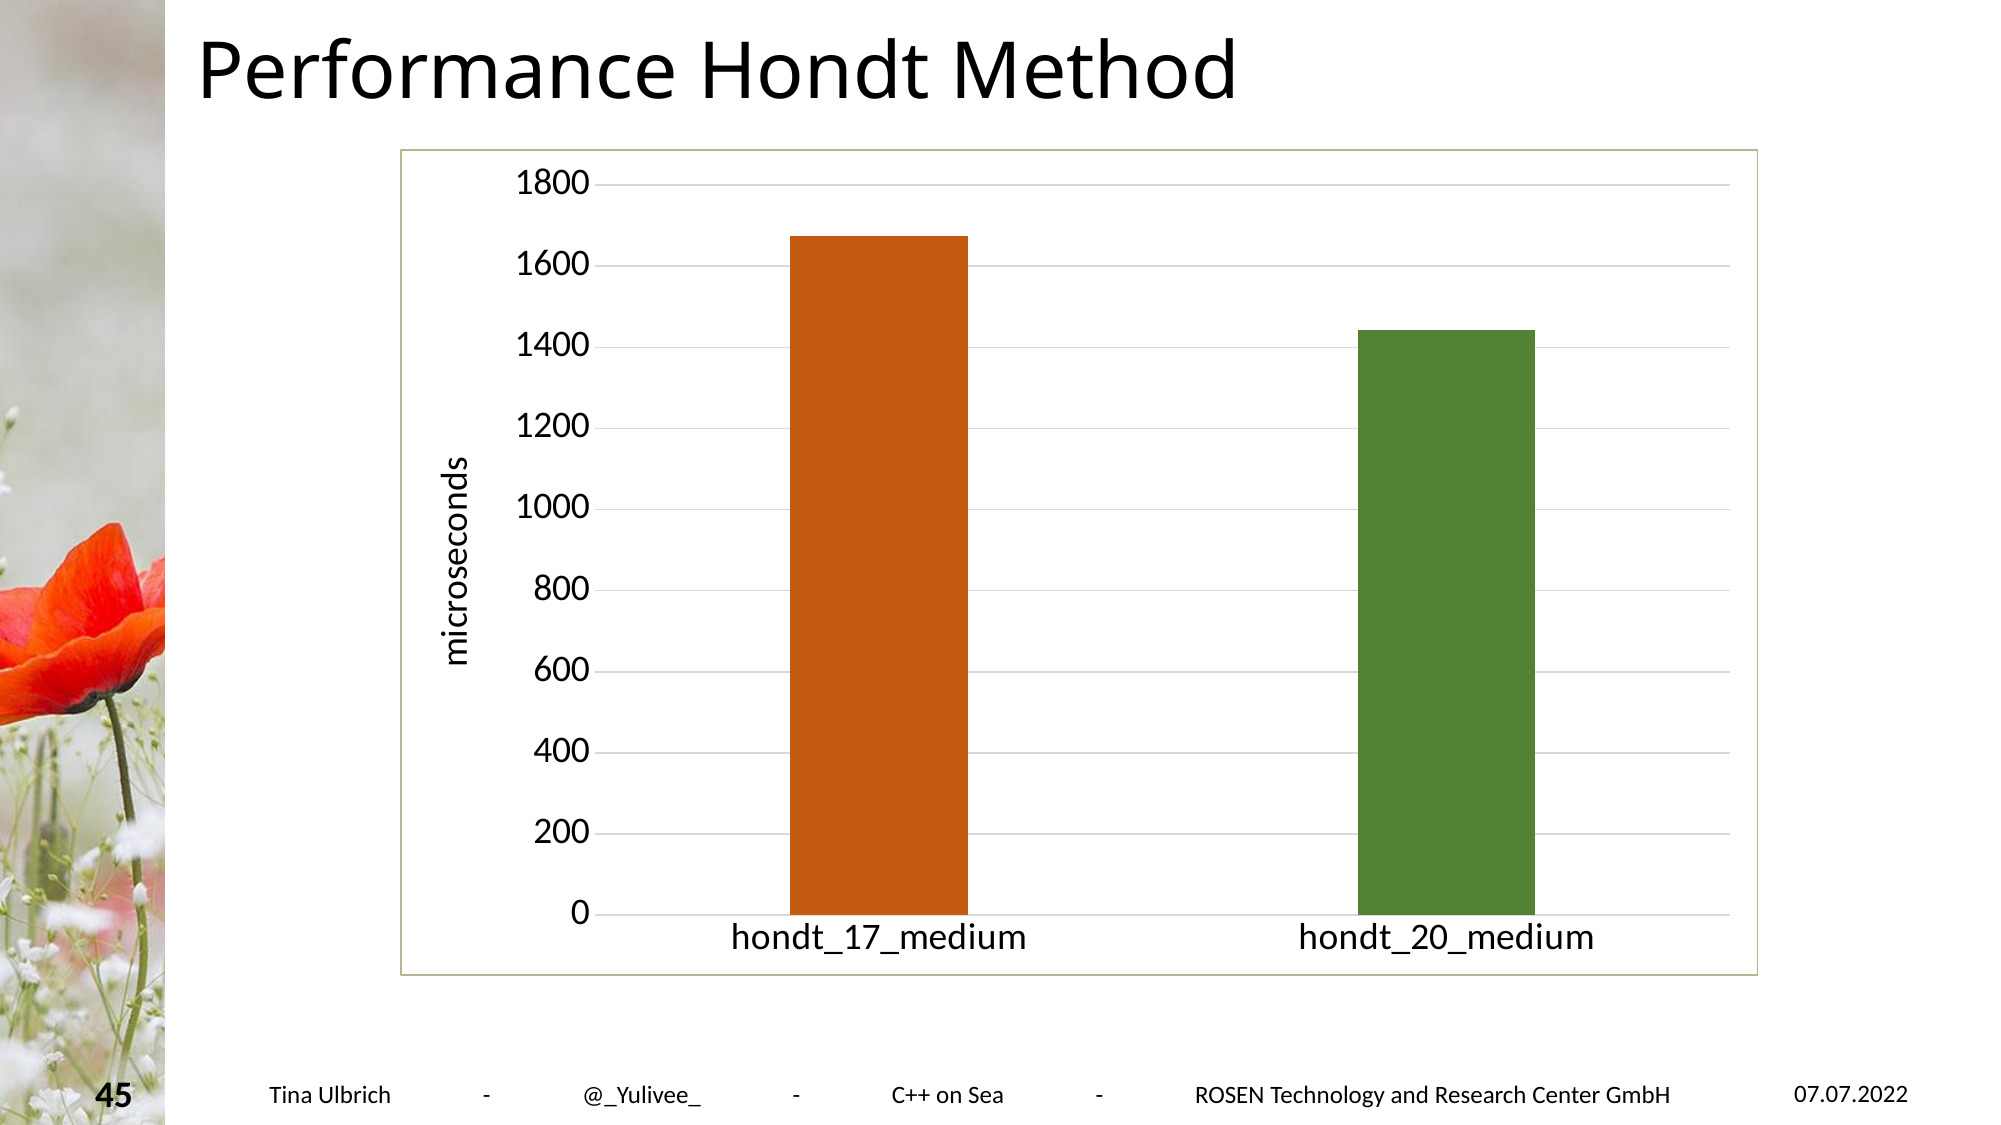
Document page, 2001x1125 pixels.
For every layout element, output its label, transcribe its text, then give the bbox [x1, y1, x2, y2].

title Performance Hondt Method [181, 22, 1977, 123]
footer Tina Ulbrich - @_Yulivee_ - C++ on Sea - ROSEN Technology and Research Center GmbH [181, 1064, 1763, 1123]
slide_number 45 [31, 1062, 148, 1123]
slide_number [1779, 1061, 1977, 1124]
picture [0, 0, 165, 1125]
chart [399, 149, 1759, 976]
